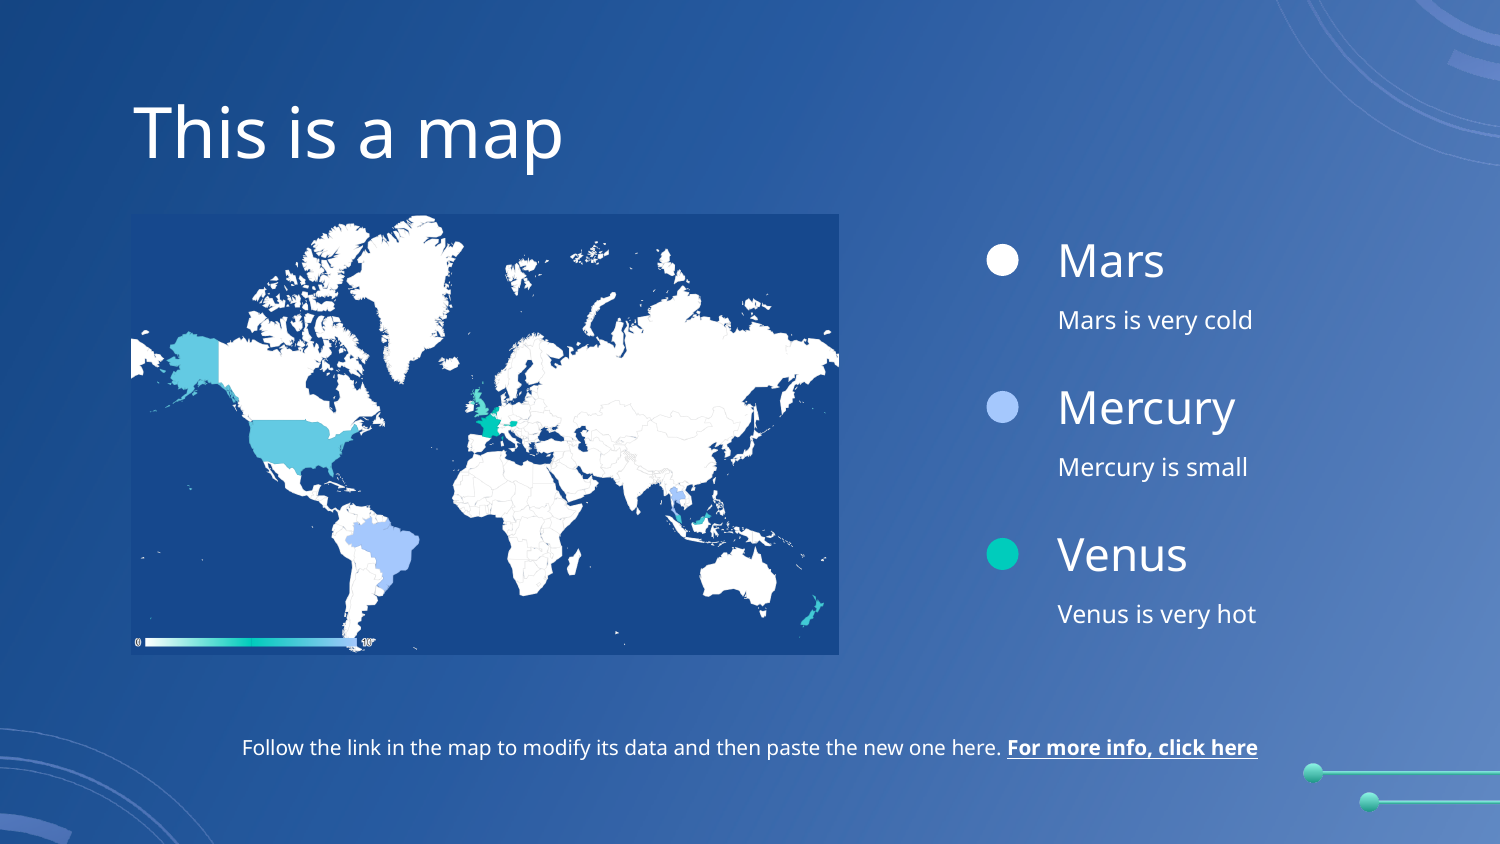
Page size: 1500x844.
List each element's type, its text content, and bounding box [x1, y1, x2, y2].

text_box [986, 243, 1019, 276]
picture [0, 0, 1500, 844]
text_box [986, 537, 1019, 571]
text_box Mars is very cold [1042, 289, 1382, 349]
text_box Follow the link in the map to modify its data and then paste the new one here. For more info, click here [118, 720, 1382, 756]
text_box Venus [1042, 520, 1382, 583]
text_box Mercury [1042, 373, 1382, 436]
text_box Mercury is small [1042, 436, 1382, 496]
title This is a map [118, 72, 1382, 167]
text_box Venus is very hot [1042, 583, 1382, 643]
text_box Mars [1042, 226, 1382, 289]
text_box [986, 390, 1019, 424]
